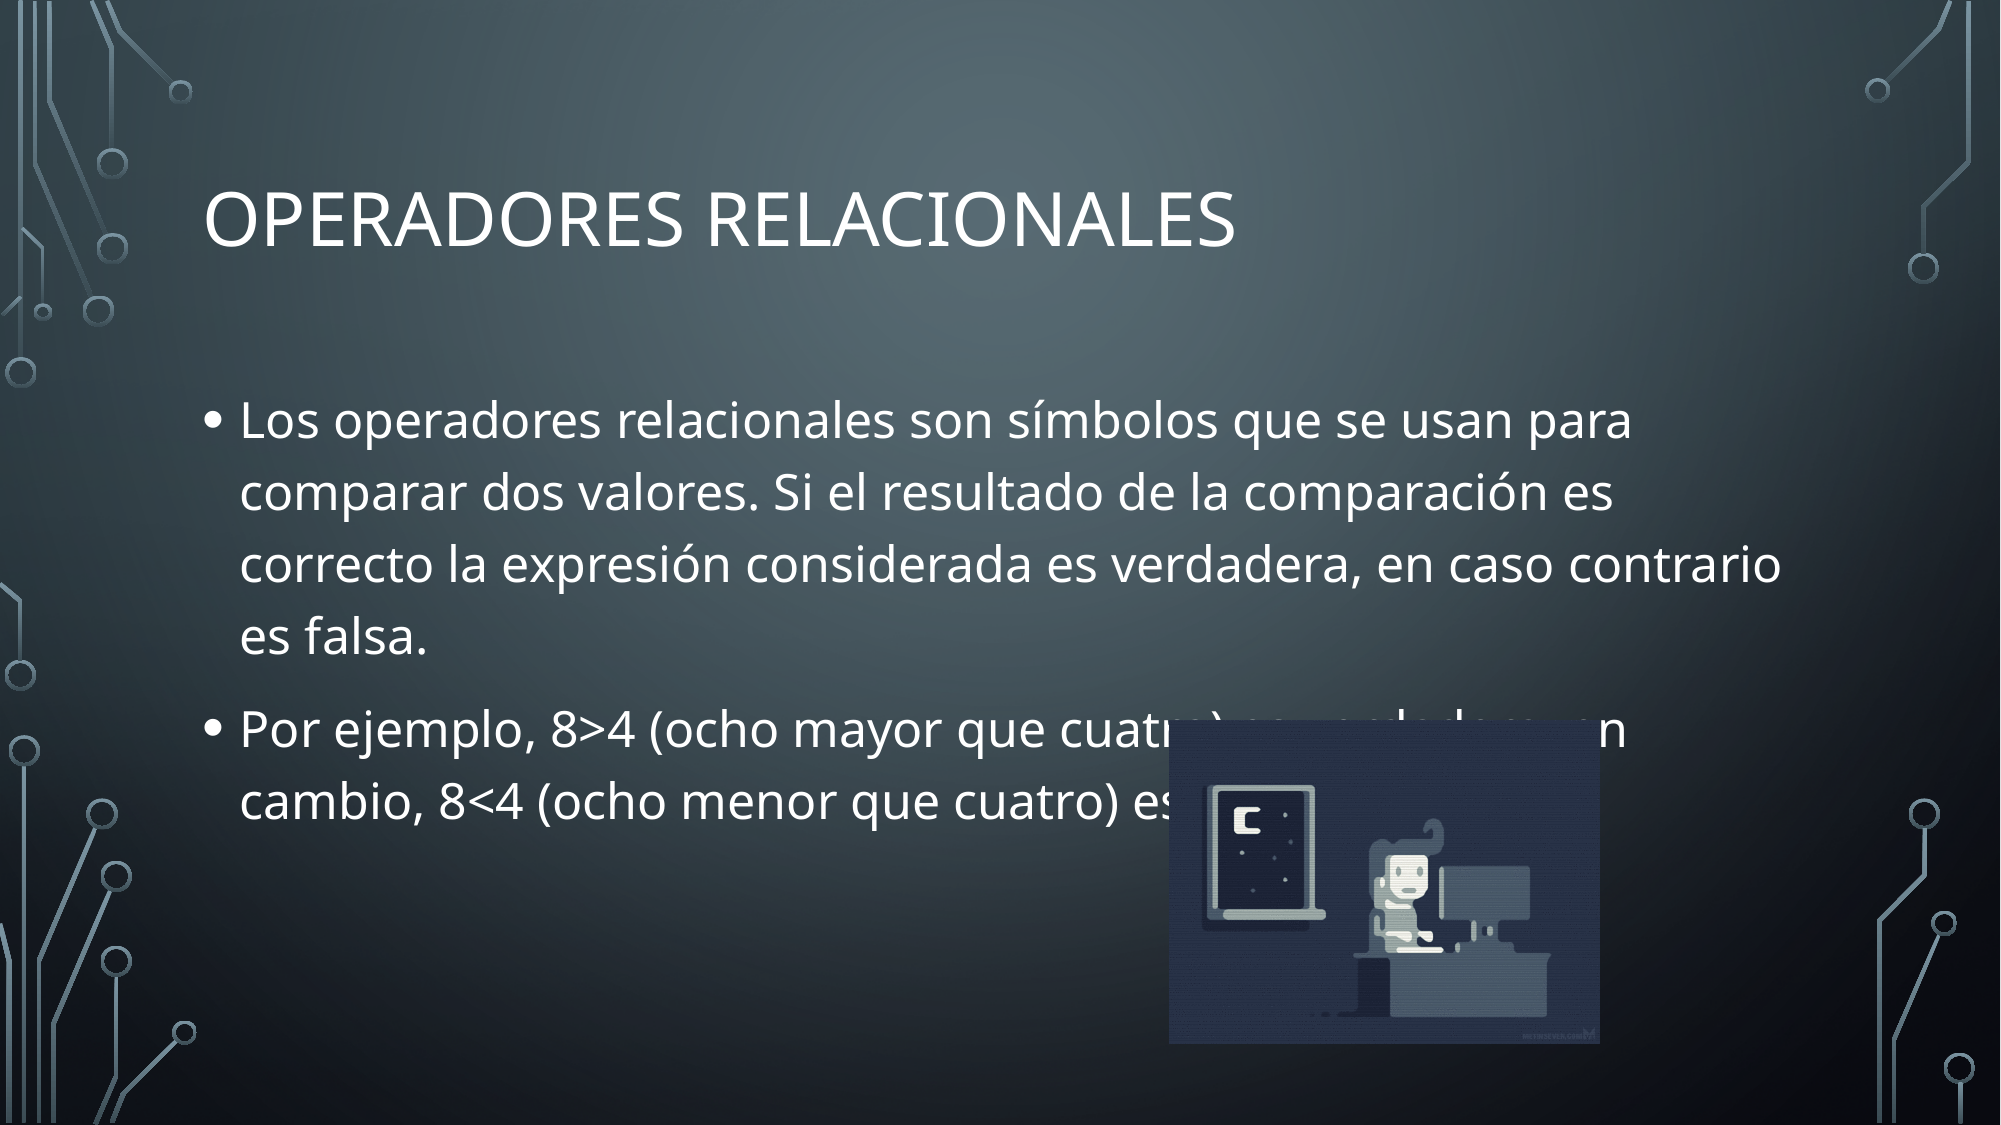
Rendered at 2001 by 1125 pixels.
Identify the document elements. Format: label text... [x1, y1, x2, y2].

list Los operadores relacionales son símbolos que se usan para comparar dos valores. Si el resultado de la comparación es correcto la expresión considerada es verdadera, en caso contrario es falsa. Por ejemplo, 8>4 (ocho mayor que cuatro) es verdadera, en cambio, 8<4 (ocho menor que cuatro) es falsa. [187, 369, 1813, 950]
title Operadores relacionales [187, 101, 1813, 344]
picture [1168, 720, 1600, 1044]
